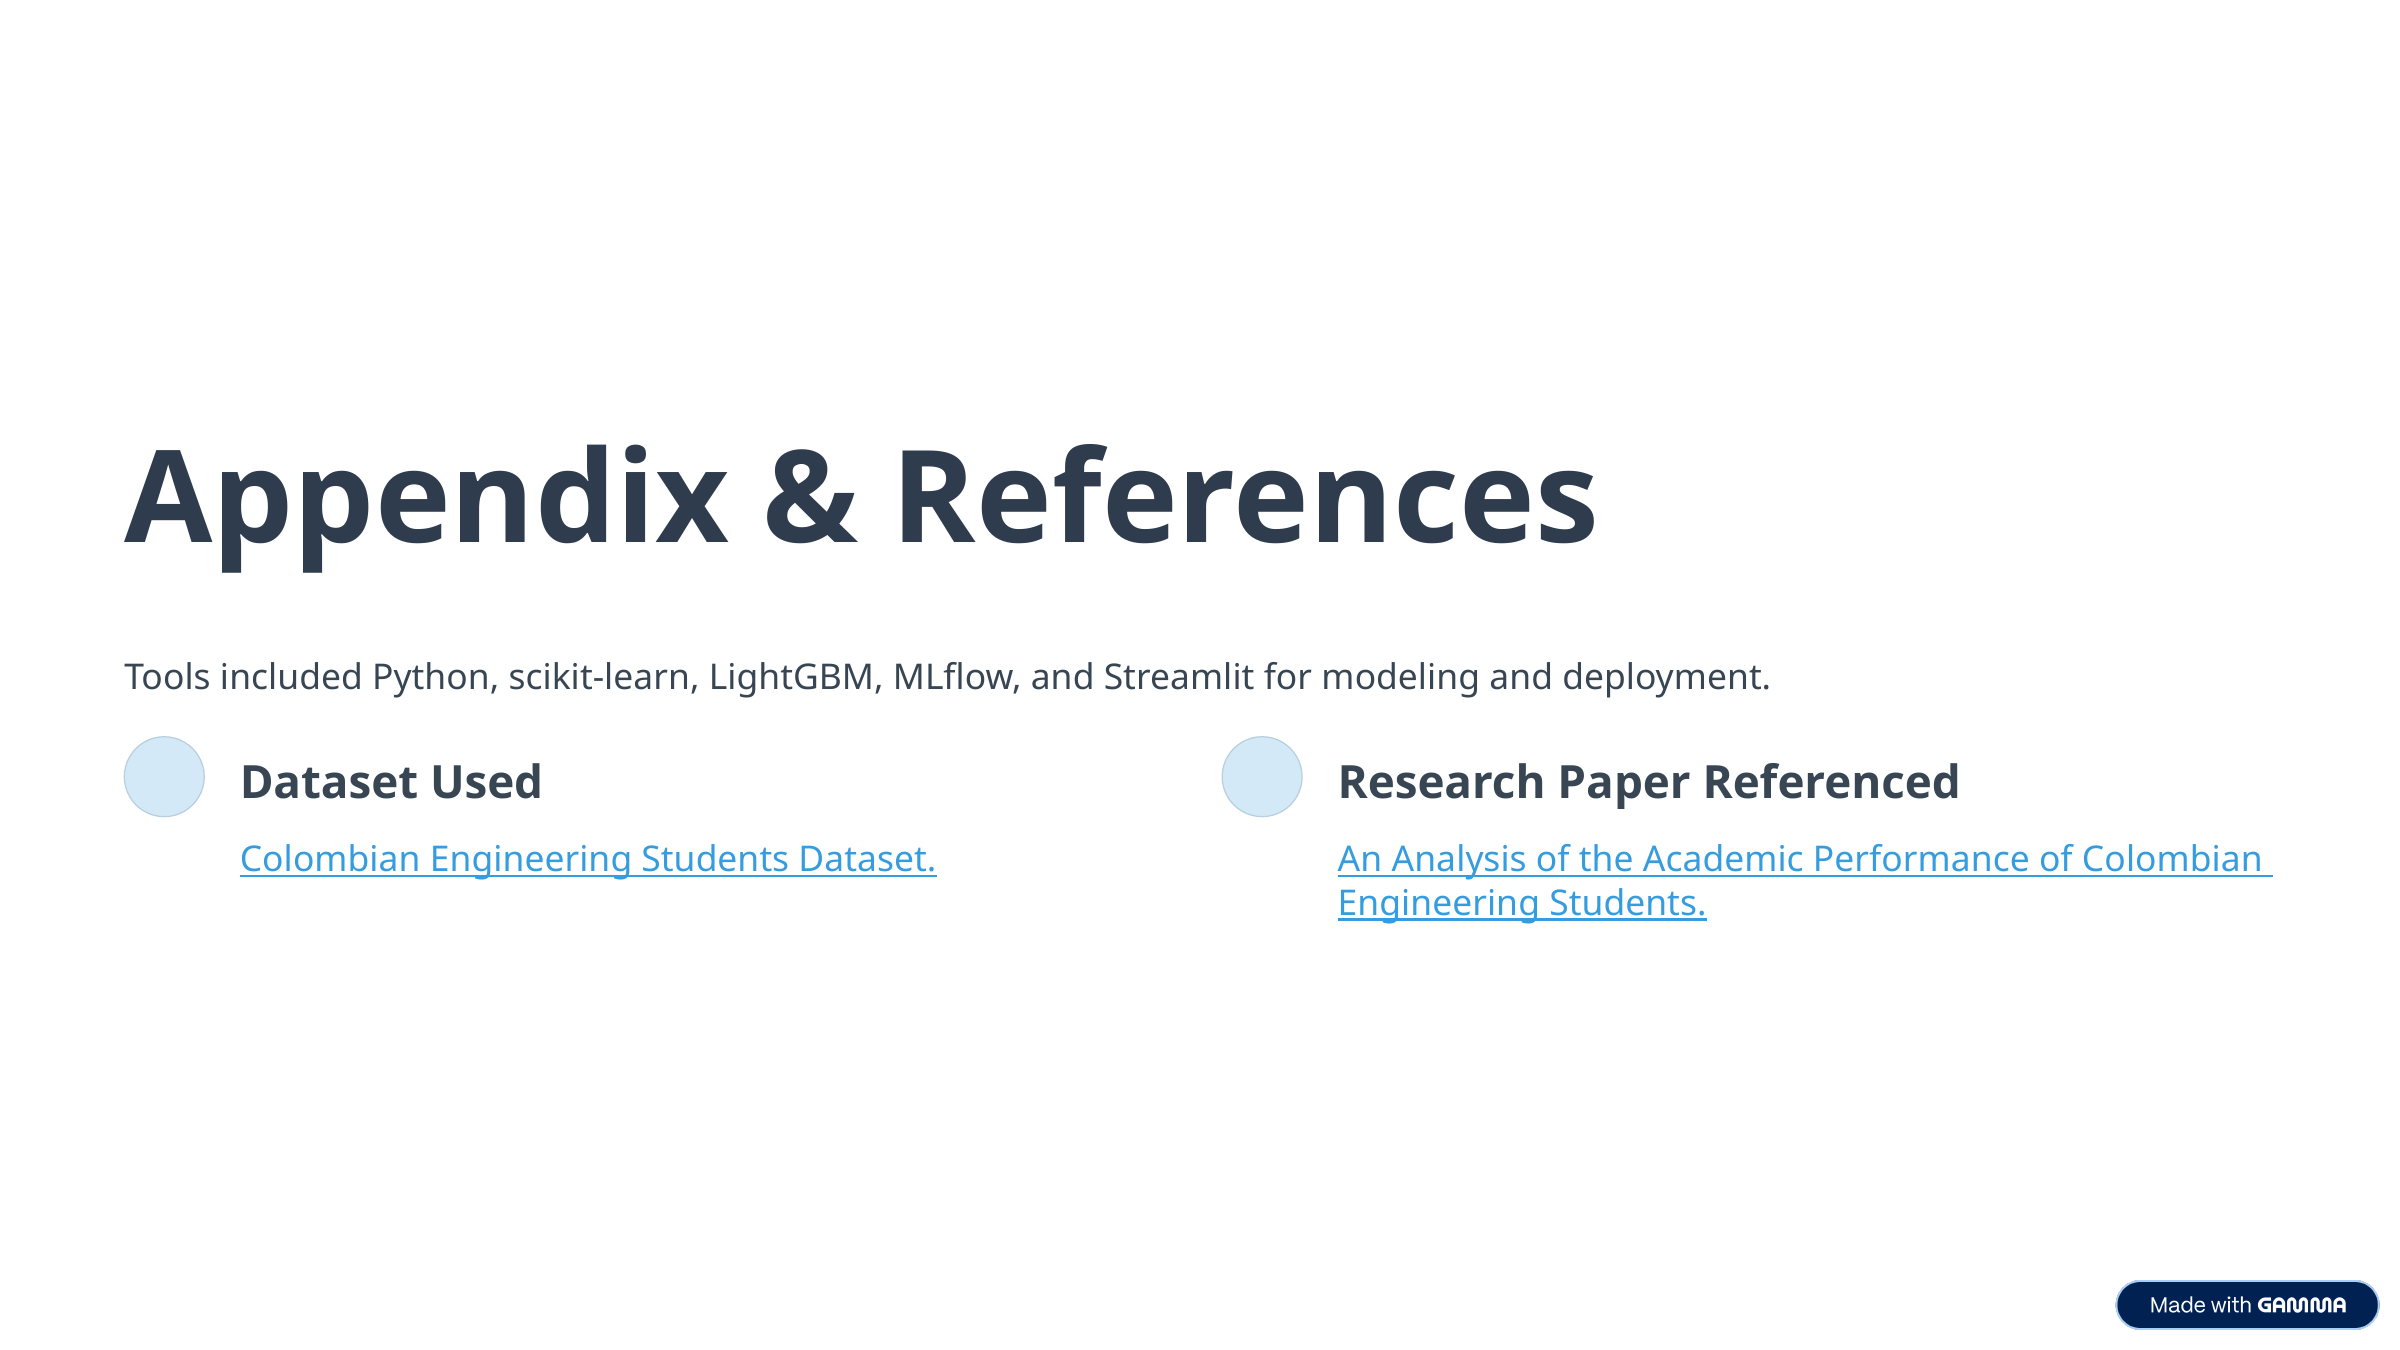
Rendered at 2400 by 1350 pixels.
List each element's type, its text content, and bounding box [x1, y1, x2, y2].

text_box Tools included Python, scikit-learn, LightGBM, MLflow, and Streamlit for modeling and deployment. [124, 639, 2276, 697]
text_box Colombian Engineering Students Dataset. [239, 828, 1178, 886]
text_box [124, 736, 205, 817]
text_box Appendix & References [124, 407, 1471, 569]
picture [2106, 1271, 2389, 1339]
text_box An Analysis of the Academic Performance of Colombian Engineering Students. [1337, 828, 2276, 943]
text_box [1222, 736, 1303, 817]
text_box Research Paper Referenced [1337, 748, 1915, 808]
text_box Dataset Used [239, 748, 708, 808]
